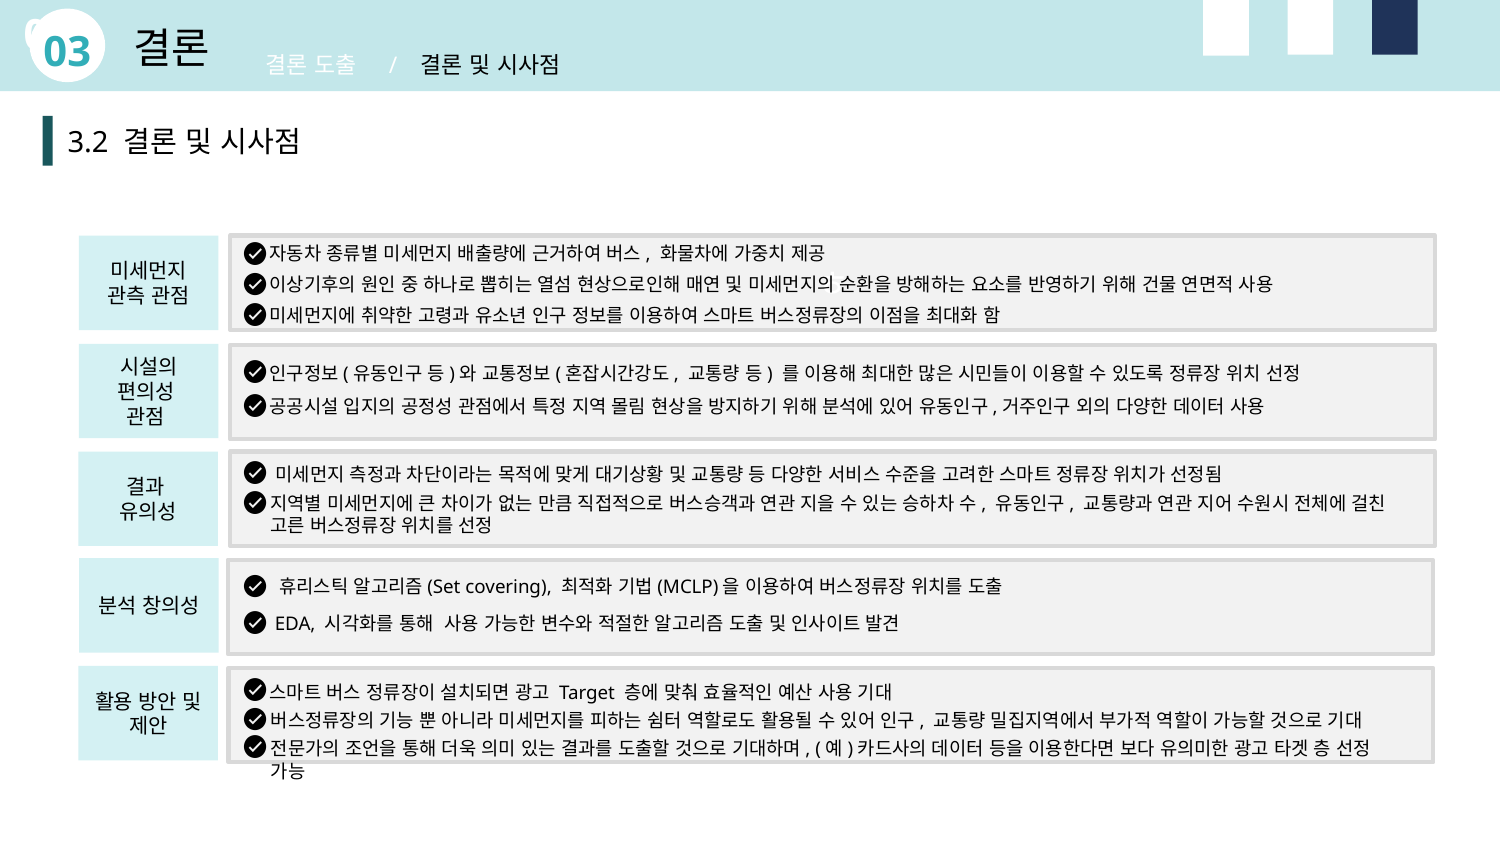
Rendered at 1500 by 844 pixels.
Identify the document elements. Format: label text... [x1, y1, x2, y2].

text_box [8, 0, 110, 83]
text_box 버스정류장의 기능 뿐 아니라 미세먼지를 피하는 쉼터 역할로도 활용될 수 있어 인구, 교통량 밀집지역에서 부가적 역할이 가능할 것으로 기대 [274, 700, 1422, 729]
text_box [1370, 0, 1420, 57]
picture [240, 675, 270, 761]
text_box [0, 0, 118, 93]
text_box 3.2 결론 및 시사점 [55, 120, 929, 161]
text_box 결과 유의성 [76, 449, 220, 548]
text_box 지역별 미세먼지에 큰 차이가 없는 만큼 직접적으로 버스승객과 연관 지을 수 있는 승하차 수, 유동인구, 교통량과 연관 지어 수원시 전체에 걸친 고른 버스정류장 위치를 선정 [255, 484, 1422, 544]
text_box ㅎ [1378, 233, 1437, 332]
text_box 활용 방안 및 제안 [76, 664, 220, 762]
text_box 스마트 버스 정류장이 설치되면 광고 Target 층에 맞춰 효율적인 예산 사용 기대 [255, 672, 1378, 700]
text_box 미세먼지 관측 관점 [77, 233, 220, 332]
picture [240, 458, 270, 487]
picture [240, 608, 270, 637]
picture [240, 488, 270, 517]
text_box 분석 창의성 [77, 556, 221, 655]
text_box [40, 114, 55, 168]
text_box 결론 [118, 0, 237, 95]
text_box ㅎ [228, 233, 239, 332]
text_box [1286, 0, 1335, 57]
text_box 휴리스틱 알고리즘(Set covering), 최적화 기법(MCLP)을 이용하여 버스정류장 위치를 도출 [255, 567, 1378, 604]
text_box · 미세먼지 측정과 차단이라는 목적에 맞게 대기상황 및 교통량 등 다양한 서비스 수준을 고려한 스마트 정류장 위치가 선정됨 [246, 455, 1369, 484]
text_box [1201, 0, 1251, 58]
text_box 시설의 편의성 관점 [77, 342, 220, 440]
text_box [228, 449, 1437, 548]
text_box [240, 234, 1378, 264]
text_box [226, 558, 1435, 656]
text_box 인구정보(유동인구 등)와 교통정보(혼잡시간강도, 교통량 등) 를 이용해 최대한 많은 시민들이 이용할 수 있도록 정류장 위치 선정 [255, 354, 1378, 387]
text_box [226, 666, 1435, 764]
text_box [240, 295, 1378, 334]
picture [240, 571, 270, 601]
picture [240, 391, 270, 420]
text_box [240, 264, 1378, 295]
text_box 전문가의 조언을 통해 더욱 의미 있는 결과를 도출할 것으로 기대하며, (예)카드사의 데이터 등을 이용한다면 보다 유의미한 광고 타겟 층 선정 가능 [256, 729, 1422, 790]
text_box [228, 343, 1437, 441]
picture [240, 357, 270, 386]
text_box 결론 도출 / 결론 및 시사점 [250, 44, 866, 85]
text_box [237, 0, 1500, 93]
text_box 공공시설 입지의 공정성 관점에서 특정 지역 몰림 현상을 방지하기 위해 분석에 있어 유동인구,거주인구 외의 다양한 데이터 사용 [271, 387, 1378, 426]
text_box EDA, 시각화를 통해 사용 가능한 변수와 적절한 알고리즘 도출 및 인사이트 발견 [271, 604, 1378, 642]
